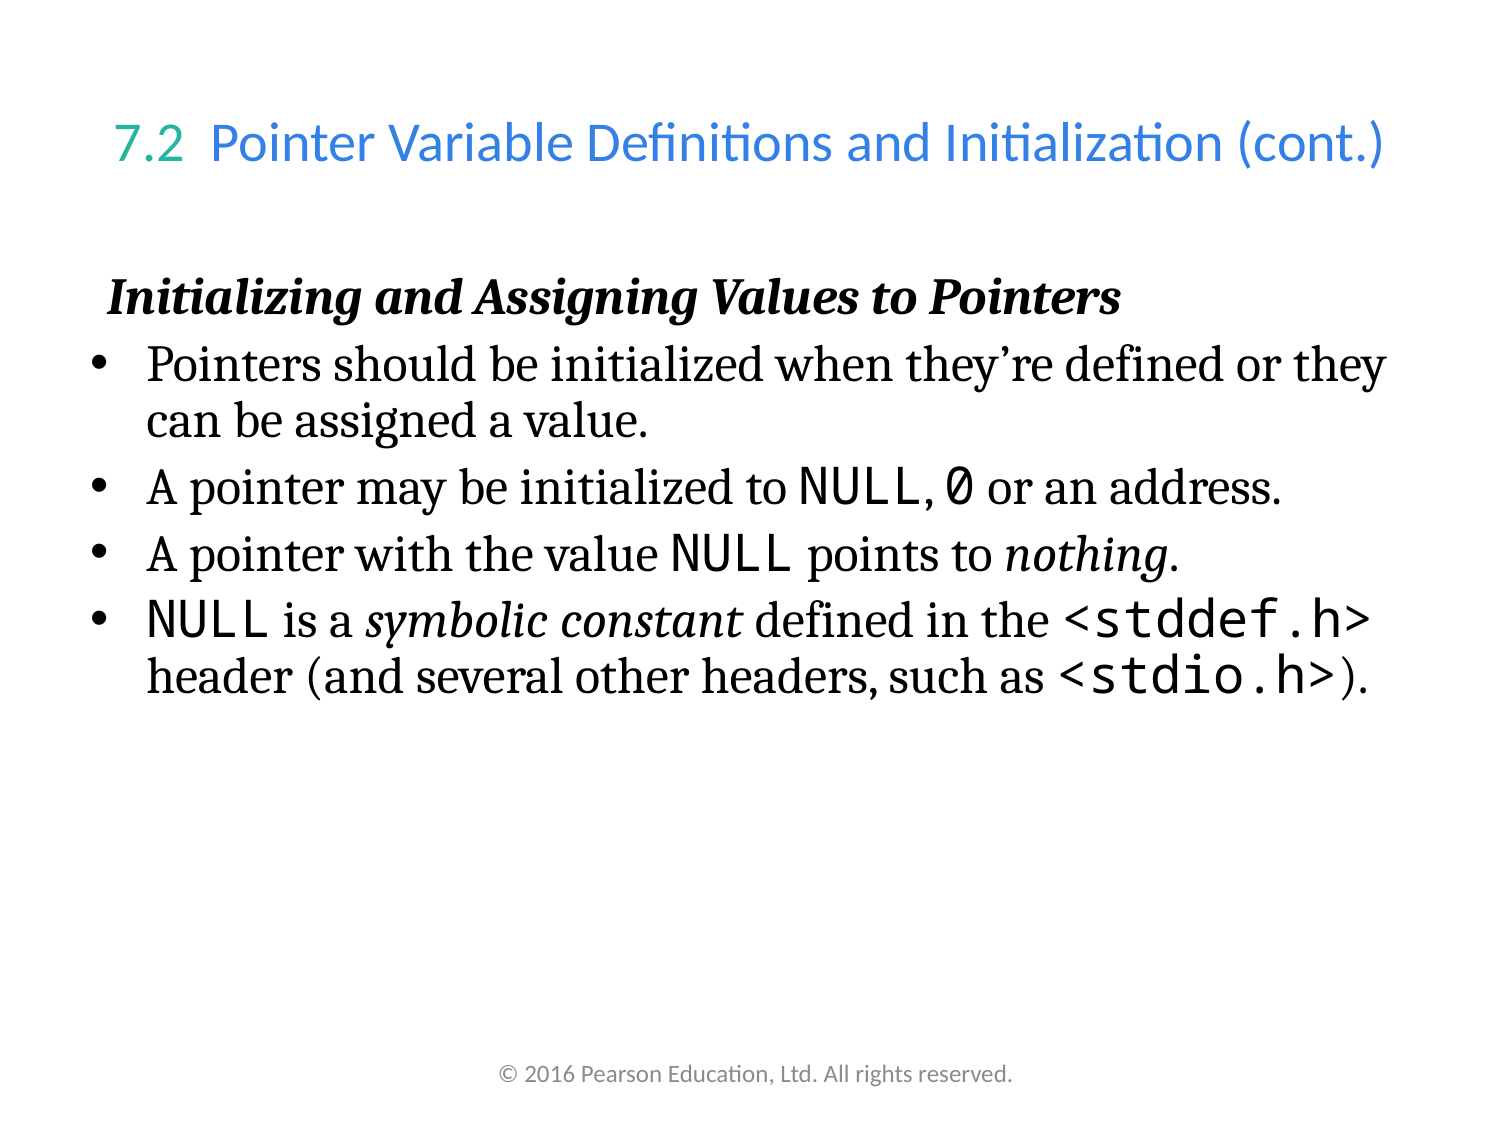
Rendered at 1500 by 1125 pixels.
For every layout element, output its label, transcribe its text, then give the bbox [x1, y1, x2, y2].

title 7.2 Pointer Variable Definitions and Initialization (cont.) [75, 45, 1425, 233]
footer © 2016 Pearson Education, Ltd. All rights reserved. [362, 1042, 1150, 1103]
list Initializing and Assigning Values to Pointers Pointers should be initialized when they’re defined or they can be assigned a value. A pointer may be initialized to NULL, 0 or an address. A pointer with the value NULL points to nothing. NULL is a symbolic constant defined in the <stddef.h> header (and several other headers, such as <stdio.h>). [75, 262, 1425, 1005]
